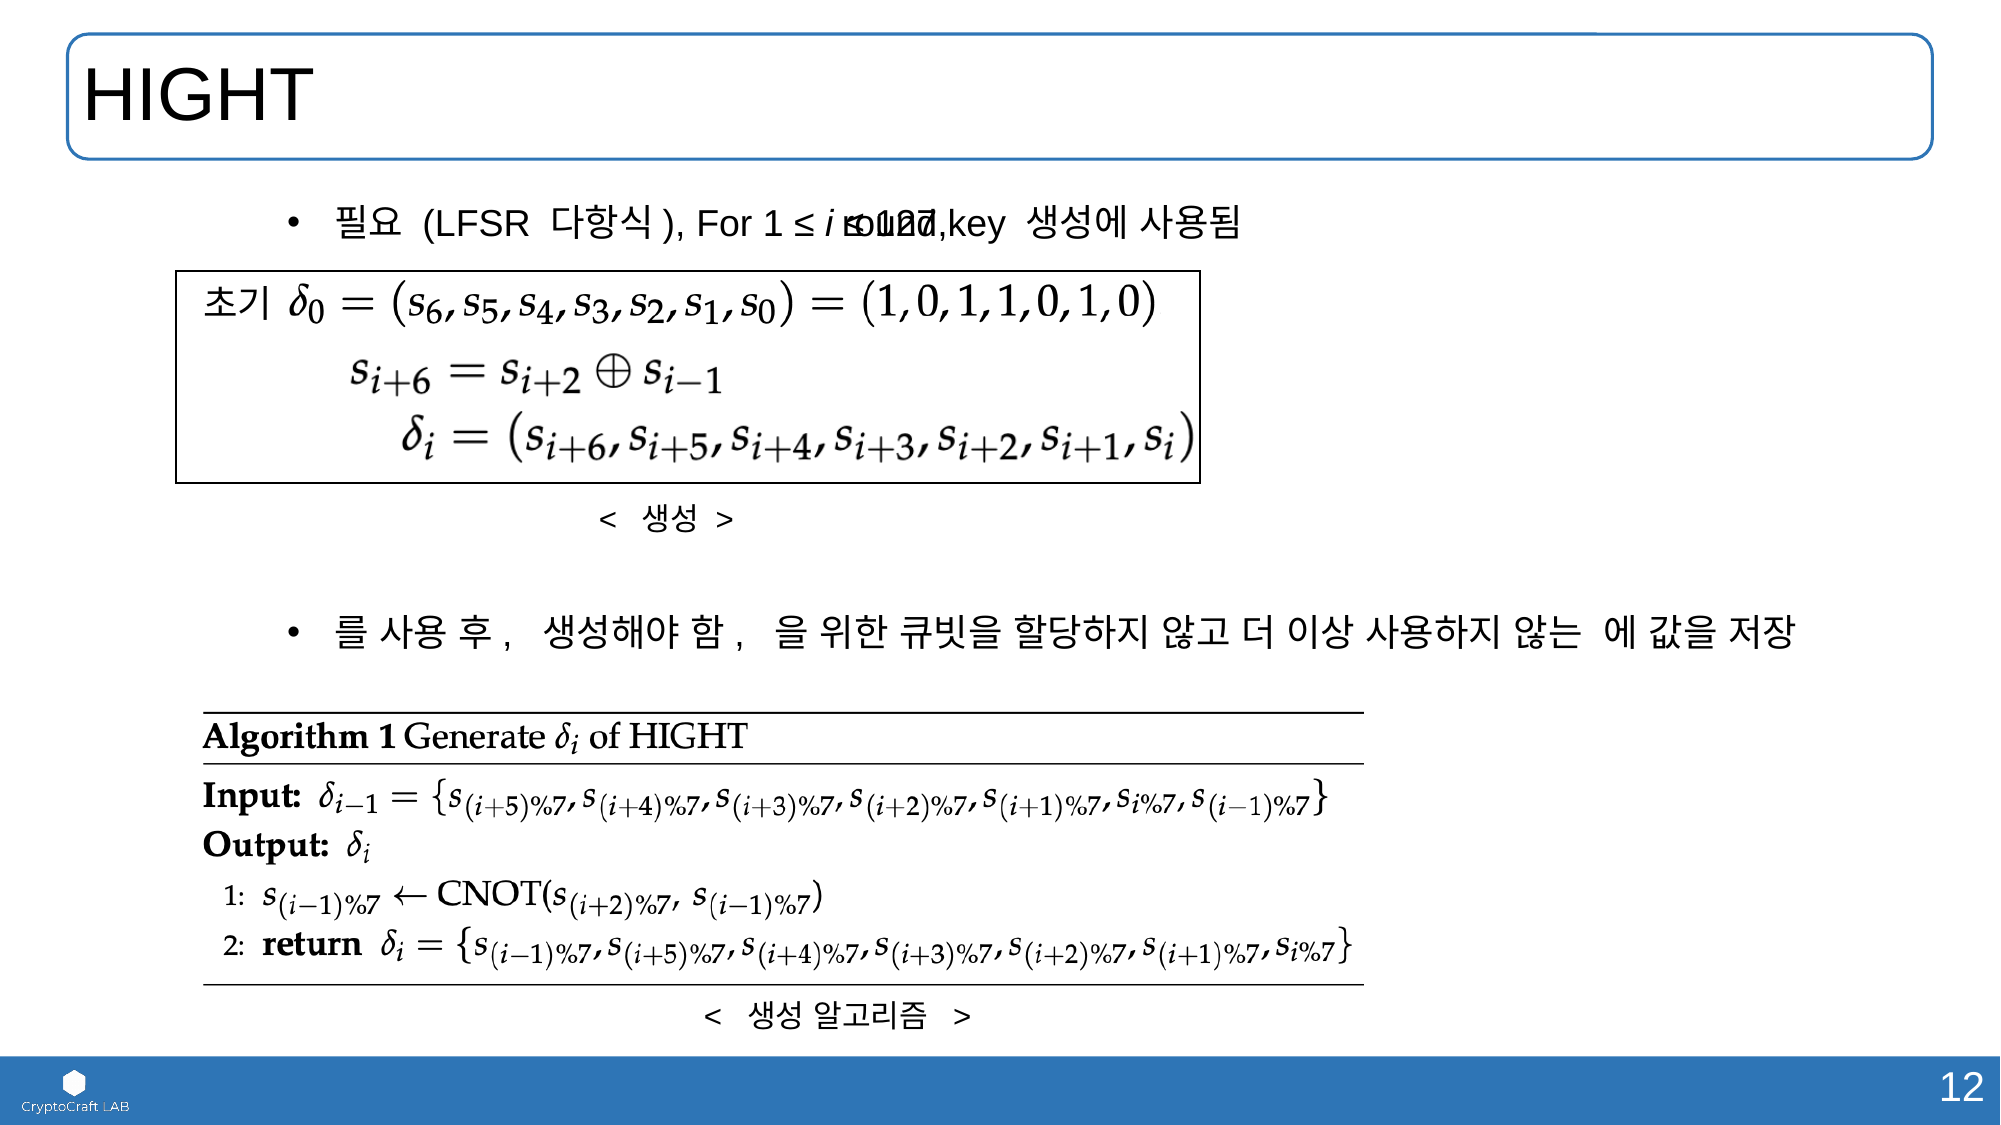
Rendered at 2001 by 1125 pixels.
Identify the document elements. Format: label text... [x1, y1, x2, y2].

picture [331, 348, 1201, 472]
text_box round key 생성에 사용됨 [827, 191, 1258, 252]
picture [185, 695, 1364, 995]
text_box [175, 270, 1201, 484]
title HIGHT [67, 34, 1933, 160]
picture [13, 1061, 138, 1123]
picture [281, 274, 1161, 337]
